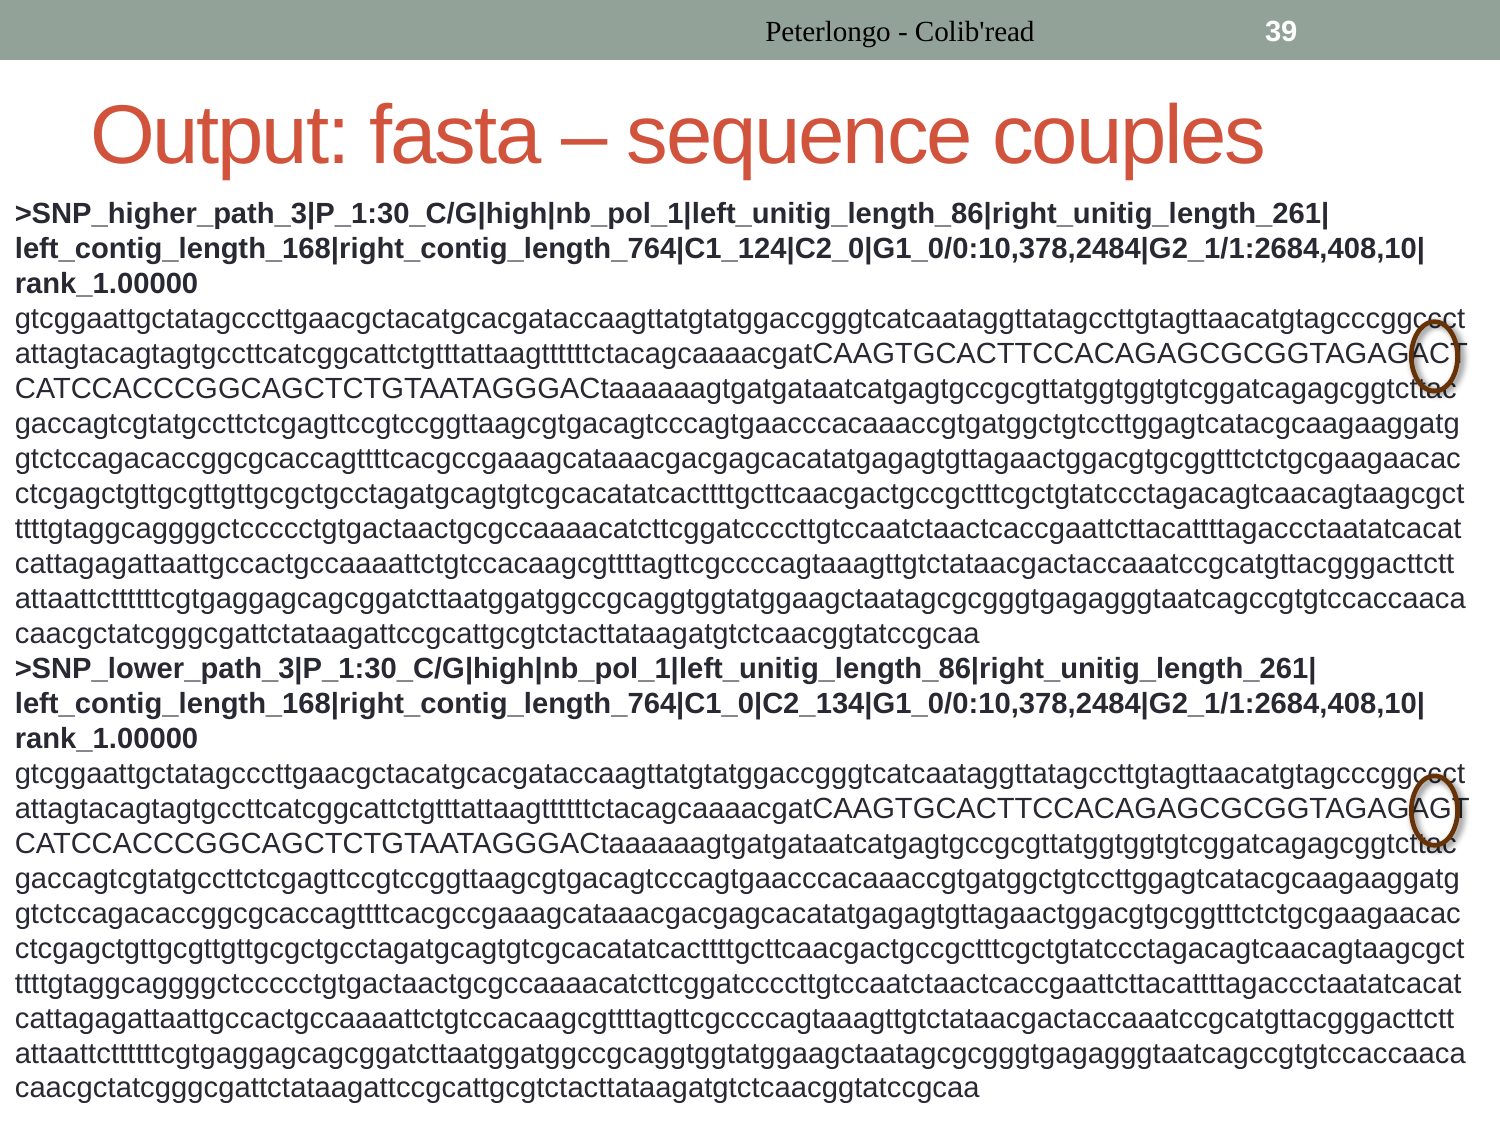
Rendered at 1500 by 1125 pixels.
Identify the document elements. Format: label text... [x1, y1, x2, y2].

footer Peterlongo - Colib'read [562, 3, 1238, 57]
title Output: fasta – sequence couples [75, 49, 1425, 187]
text_box [1410, 775, 1459, 847]
slide_number 39 [1250, 3, 1425, 57]
text_box [1410, 320, 1459, 392]
text_box >SNP_higher_path_3|P_1:30_C/G|high|nb_pol_1|left_unitig_length_86|right_unitig_length_261|left_contig_length_168|right_contig_length_764|C1_124|C2_0|G1_0/0:10,378,2484|G2_1/1:2684,408,10|rank_1.00000 gtcggaattgctatagcccttgaacgctacatgcacgataccaagttatgtatggaccgggtcatcaataggttatagccttgtagttaacatgtagcccggccctattagtacagtagtgccttcatcggcattctgtttattaagttttttctacagcaaaacgatCAAGTGCACTTCCACAGAGCGCGGTAGAGACTCATCCACCCGGCAGCTCTGTAATAGGGACtaaaaaagtgatgataatcatgagtgccgcgttatggtggtgtcggatcagagcggtcttacgaccagtcgtatgccttctcgagttccgtccggttaagcgtgacagtcccagtgaacccacaaaccgtgatggctgtccttggagtcatacgcaagaaggatggtctccagacaccggcgcaccagttttcacgccgaaagcataaacgacgagcacatatgagagtgttagaactggacgtgcggtttctctgcgaagaacacctcgagctgttgcgttgttgcgctgcctagatgcagtgtcgcacatatcacttttgcttcaacgactgccgctttcgctgtatccctagacagtcaacagtaagcgctttttgtaggcaggggctccccctgtgactaactgcgccaaaacatcttcggatccccttgtccaatctaactcaccgaattcttacattttagaccctaatatcacatcattagagattaattgccactgccaaaattctgtccacaagcgttttagttcgccccagtaaagttgtctataacgactaccaaatccgcatgttacgggacttcttattaattcttttttcgtgaggagcagcggatcttaatggatggccgcaggtggtatggaagctaatagcgcgggtgagagggtaatcagccgtgtccaccaacacaacgctatcgggcgattctataagattccgcattgcgtctacttataagatgtctcaacggtatccgcaa >SNP_lower_path_3|P_1:30_C/G|high|nb_pol_1|left_unitig_length_86|right_unitig_length_261|left_contig_length_168|right_contig_length_764|C1_0|C2_134|G1_0/0:10,378,2484|G2_1/1:2684,408,10|rank_1.00000 gtcggaattgctatagcccttgaacgctacatgcacgataccaagttatgtatggaccgggtcatcaataggttatagccttgtagttaacatgtagcccggccctattagtacagtagtgccttcatcggcattctgtttattaagttttttctacagcaaaacgatCAAGTGCACTTCCACAGAGCGCGGTAGAGAGTCATCCACCCGGCAGCTCTGTAATAGGGACtaaaaaagtgatgataatcatgagtgccgcgttatggtggtgtcggatcagagcggtcttacgaccagtcgtatgccttctcgagttccgtccggttaagcgtgacagtcccagtgaacccacaaaccgtgatggctgtccttggagtcatacgcaagaaggatggtctccagacaccggcgcaccagttttcacgccgaaagcataaacgacgagcacatatgagagtgttagaactggacgtgcggtttctctgcgaagaacacctcgagctgttgcgttgttgcgctgcctagatgcagtgtcgcacatatcacttttgcttcaacgactgccgctttcgctgtatccctagacagtcaacagtaagcgctttttgtaggcaggggctccccctgtgactaactgcgccaaaacatcttcggatccccttgtccaatctaactcaccgaattcttacattttagaccctaatatcacatcattagagattaattgccactgccaaaattctgtccacaagcgttttagttcgccccagtaaagttgtctataacgactaccaaatccgcatgttacgggacttcttattaattcttttttcgtgaggagcagcggatcttaatggatggccgcaggtggtatggaagctaatagcgcgggtgagagggtaatcagccgtgtccaccaacacaacgctatcgggcgattctataagattccgcattgcgtctacttataagatgtctcaacggtatccgcaa [0, 187, 1487, 1112]
